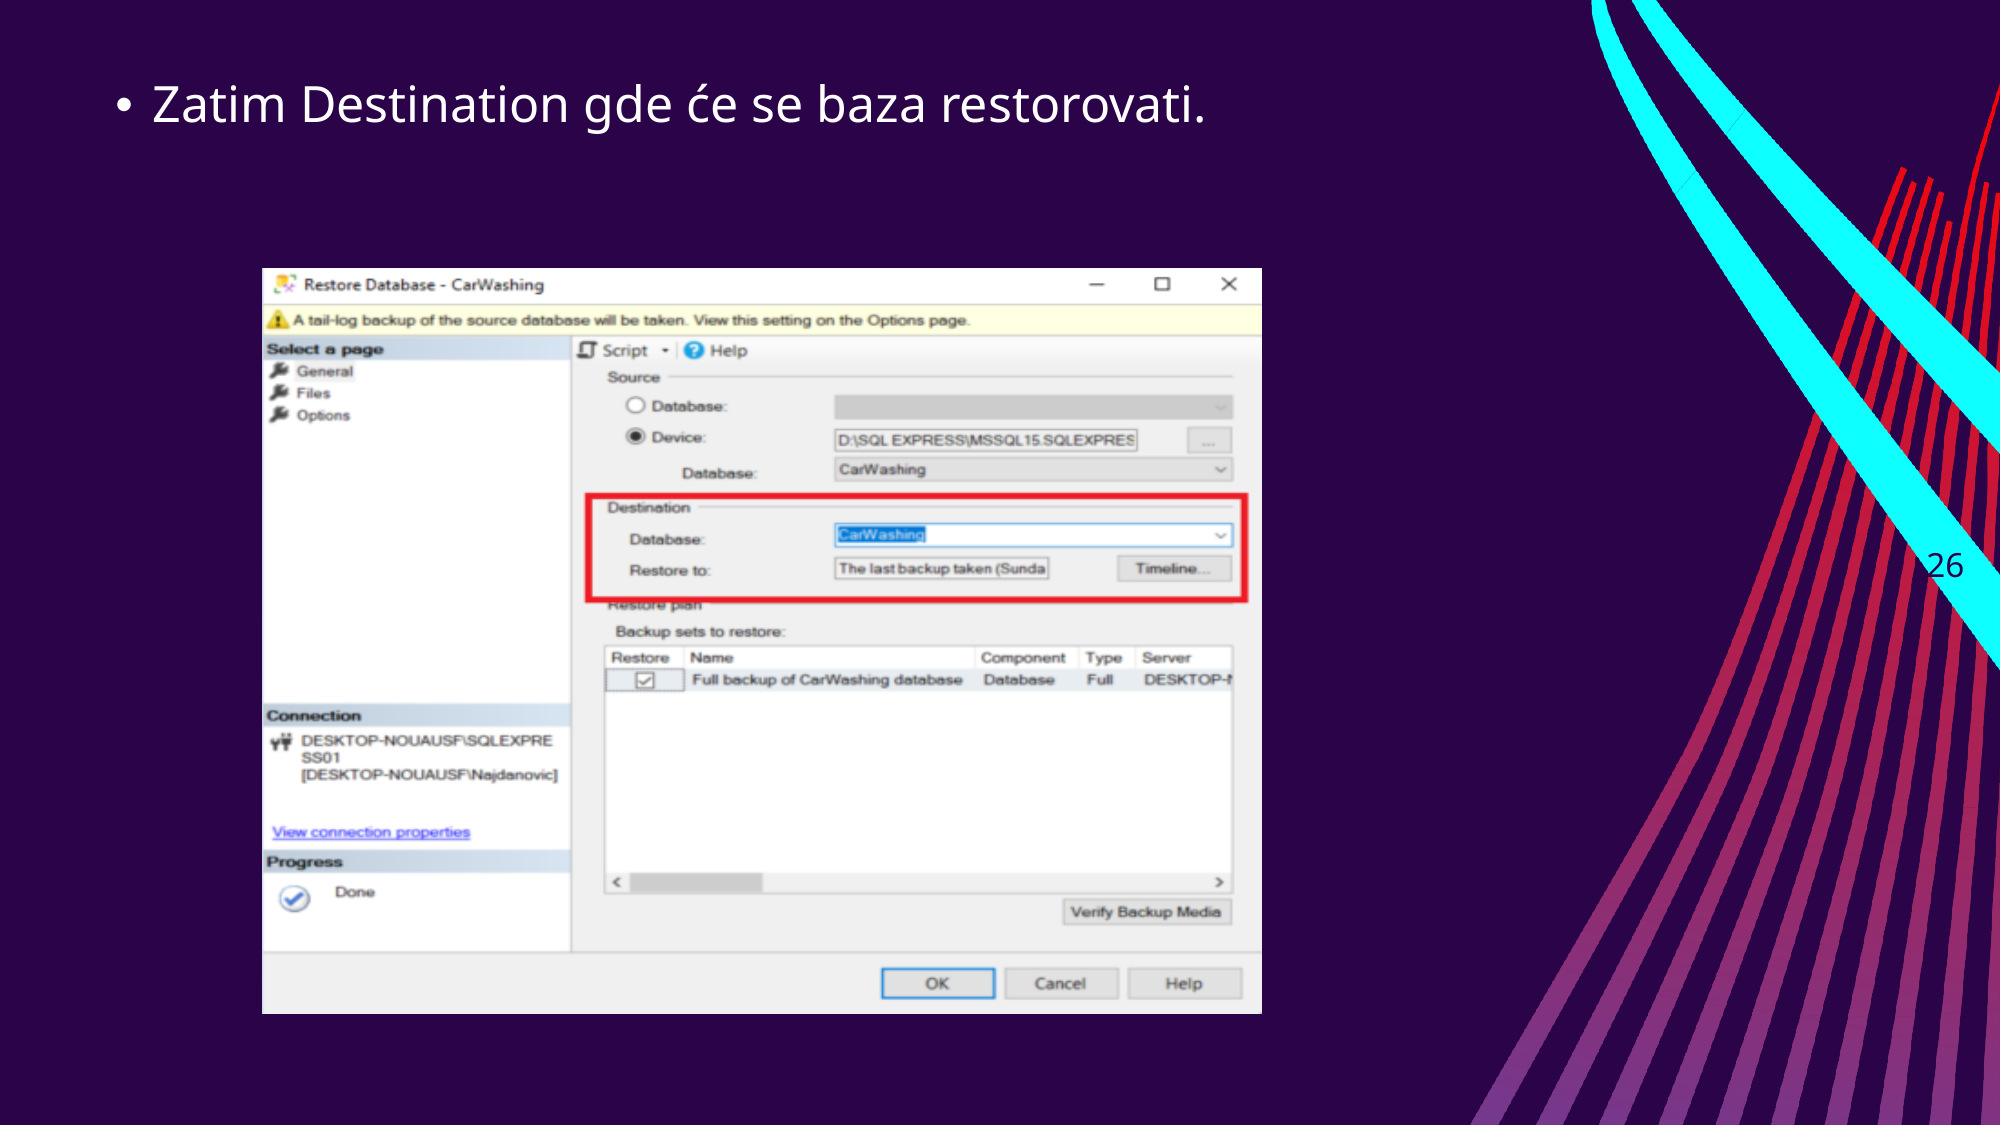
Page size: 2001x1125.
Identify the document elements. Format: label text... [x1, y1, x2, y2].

picture [0, 0, 2000, 1125]
slide_number 26 [1889, 519, 1980, 615]
list Zatim Destination gde će se baza restorovati. [100, 72, 1357, 269]
